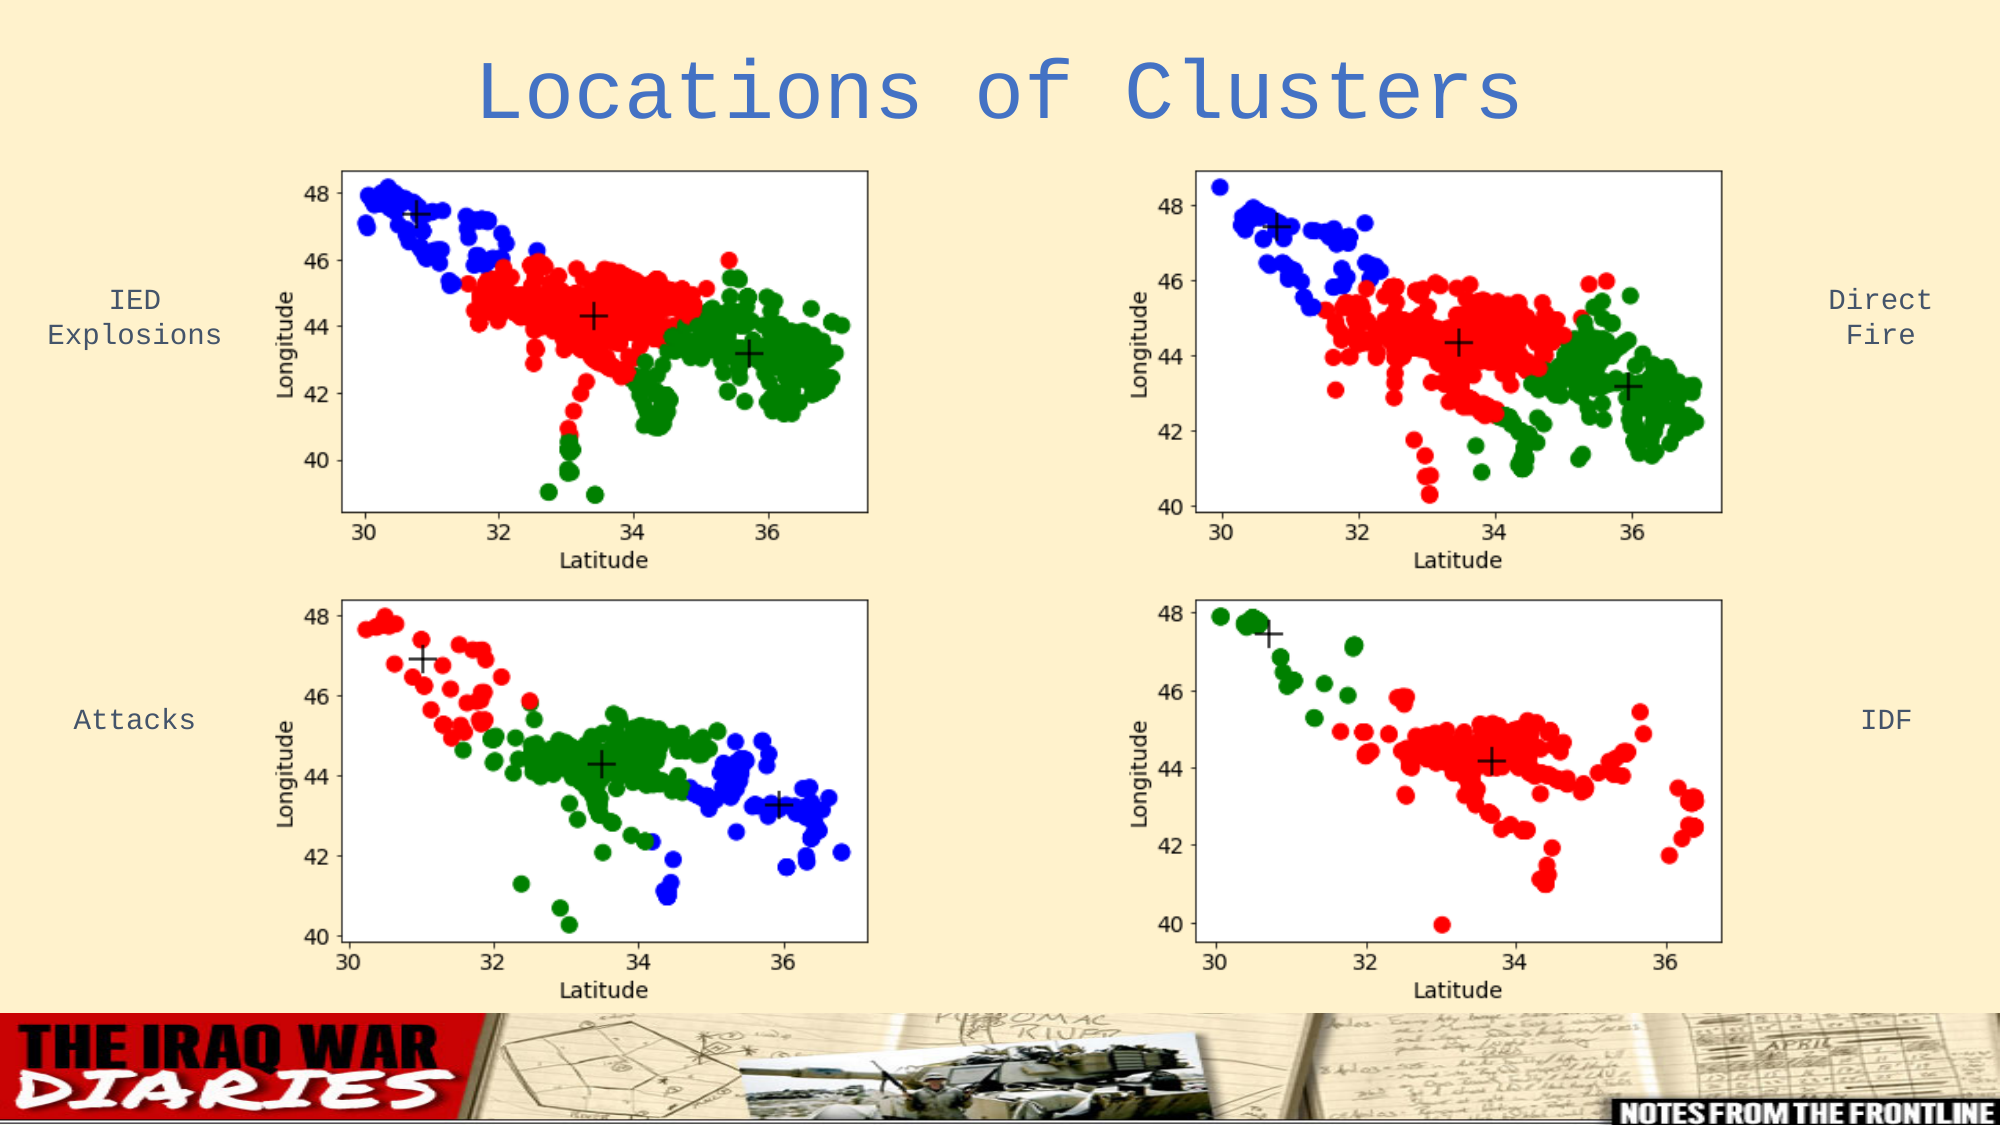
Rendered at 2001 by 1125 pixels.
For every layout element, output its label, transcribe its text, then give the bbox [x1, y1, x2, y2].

text_box IED Explosions [0, 271, 263, 360]
text_box Direct Fire [1778, 271, 1984, 360]
text_box IDF [1750, 674, 2000, 763]
text_box Attacks [0, 674, 263, 763]
picture [0, 155, 2000, 1125]
text_box Locations of Clusters [0, 0, 2000, 171]
